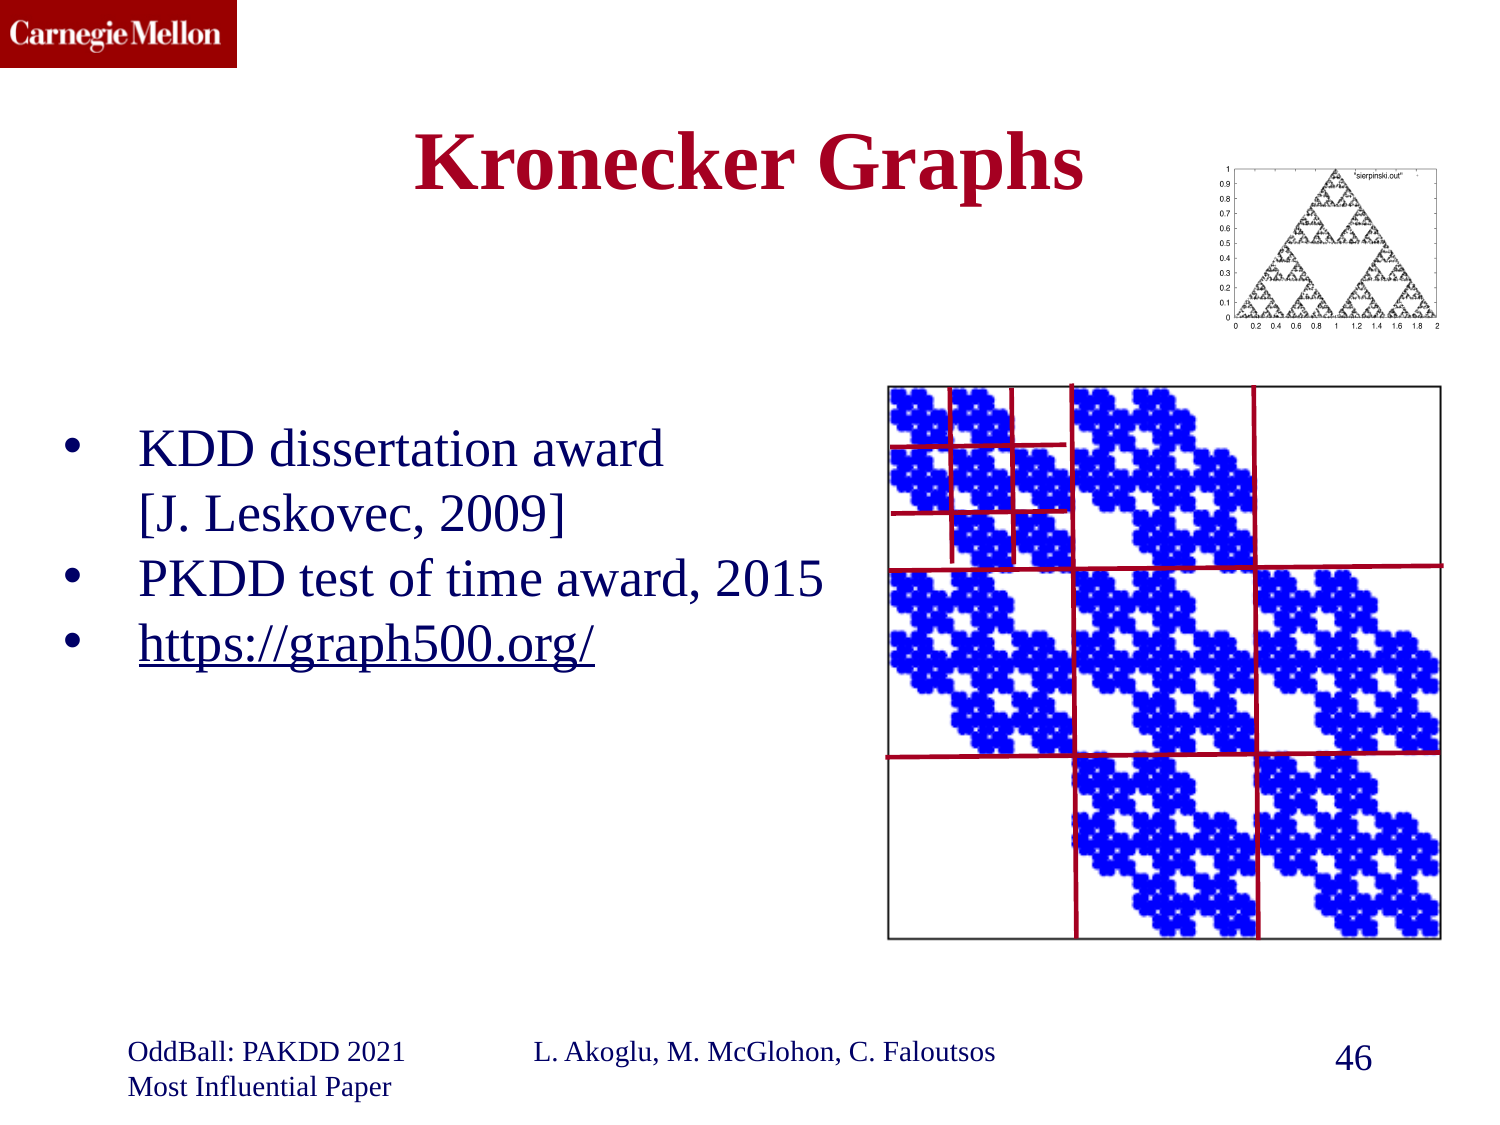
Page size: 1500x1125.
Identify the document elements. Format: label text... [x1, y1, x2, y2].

footer L. Akoglu, M. McGlohon, C. Faloutsos [512, 1024, 1018, 1101]
title Kronecker Graphs [112, 99, 1388, 213]
picture [1164, 144, 1488, 334]
slide_number 46 [1074, 1024, 1388, 1101]
picture [0, 0, 237, 68]
text_box KDD dissertation award [J. Leskovec, 2009] PKDD test of time award, 2015 https://graph500.org/ [48, 404, 841, 680]
slide_number OddBall: PAKDD 2021 Most Influential Paper [112, 1024, 426, 1101]
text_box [869, 372, 1457, 961]
